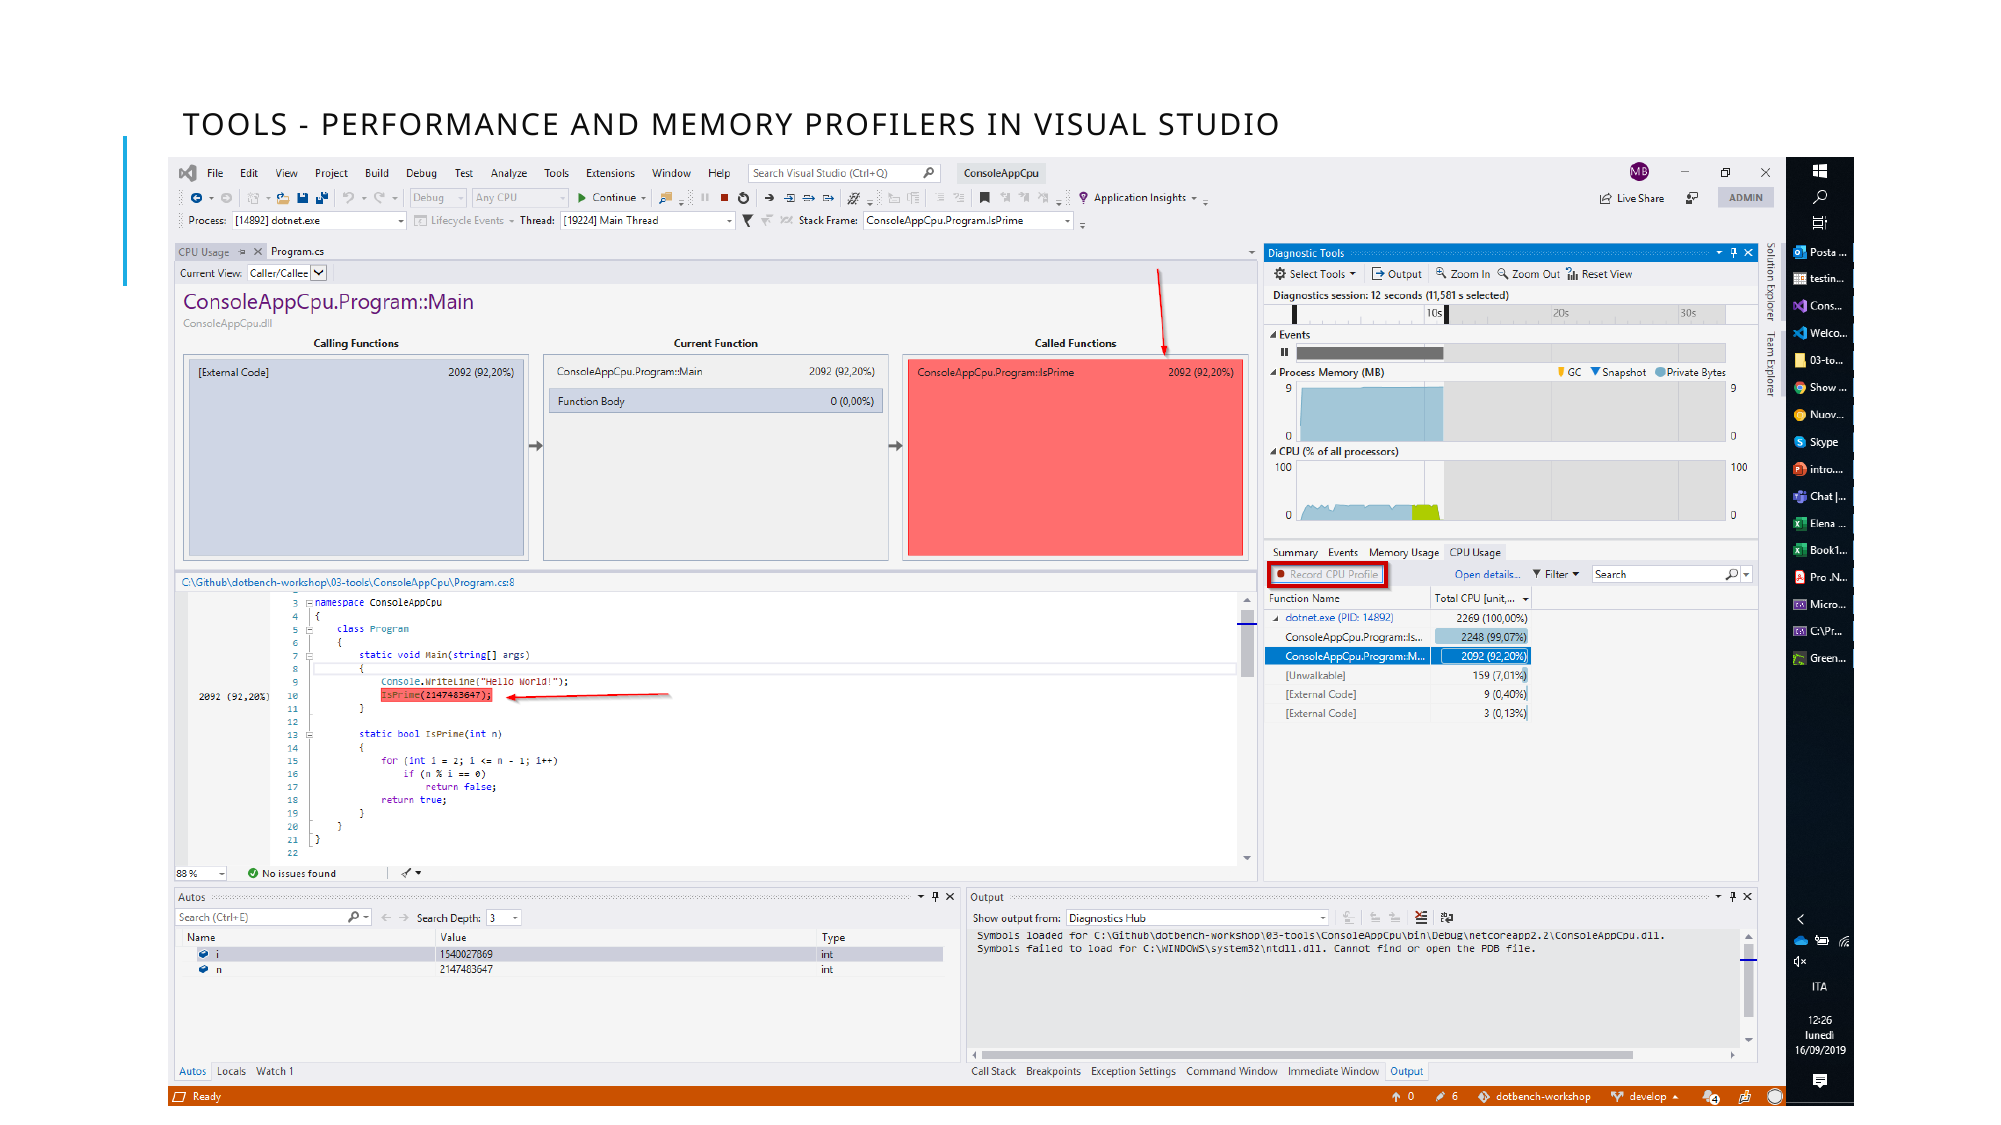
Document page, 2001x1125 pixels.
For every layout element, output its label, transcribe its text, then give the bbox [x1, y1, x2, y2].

picture [167, 157, 1854, 1107]
title Tools - Performance and memory profilers in Visual Studio [168, 96, 1470, 153]
